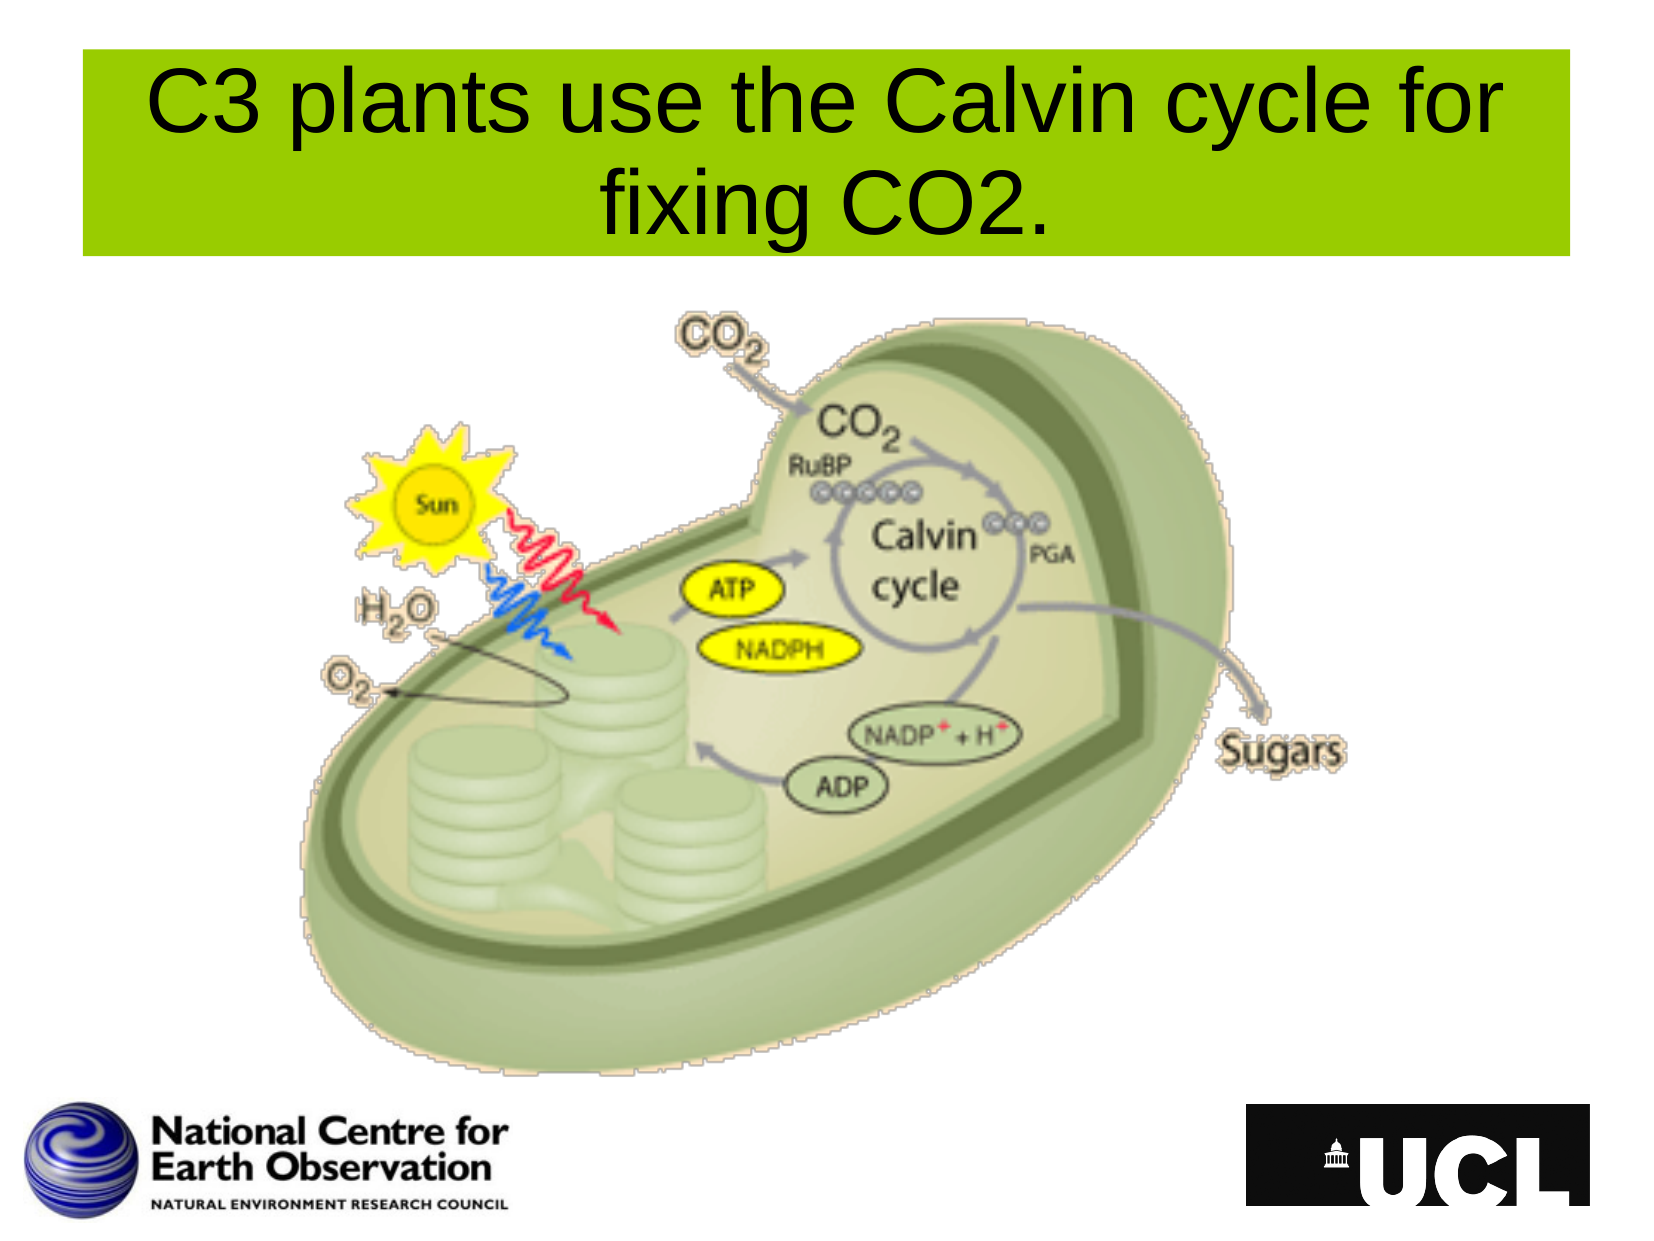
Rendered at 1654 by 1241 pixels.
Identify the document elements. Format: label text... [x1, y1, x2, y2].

picture [23, 1097, 513, 1223]
title C3 plants use the Calvin cycle for fixing CO2. [82, 49, 1571, 257]
picture [1246, 1104, 1590, 1206]
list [70, 289, 1559, 1108]
